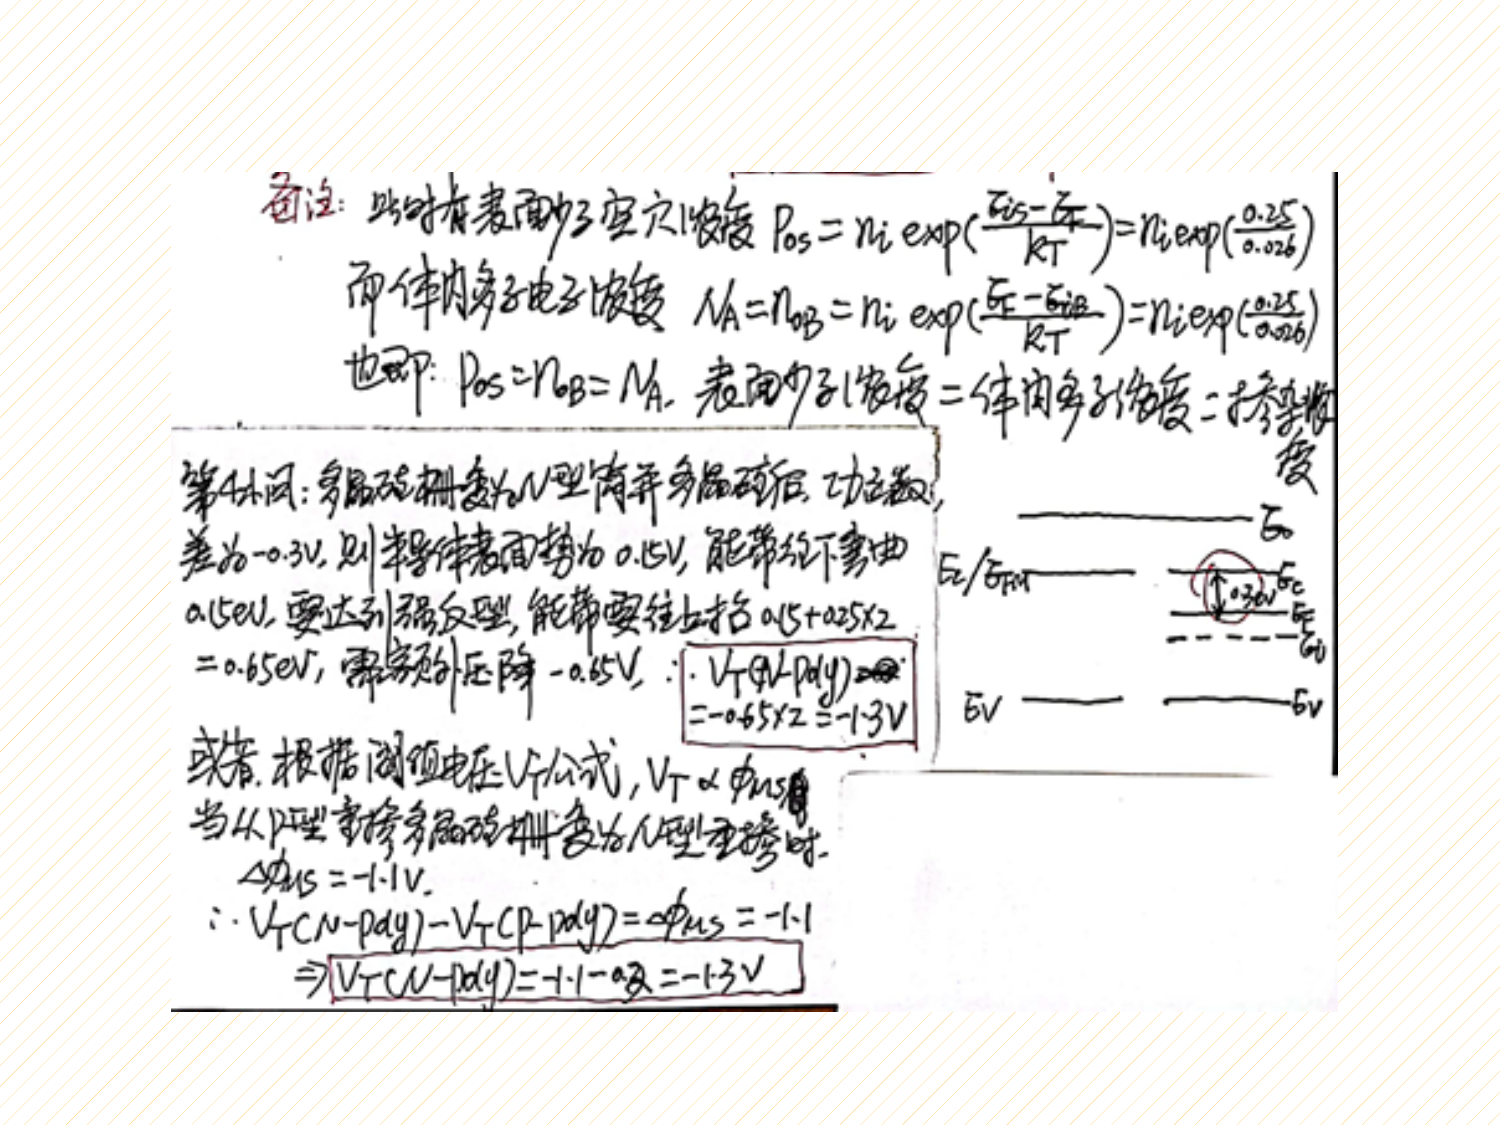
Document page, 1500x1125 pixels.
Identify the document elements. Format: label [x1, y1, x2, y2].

picture [170, 172, 1338, 1012]
